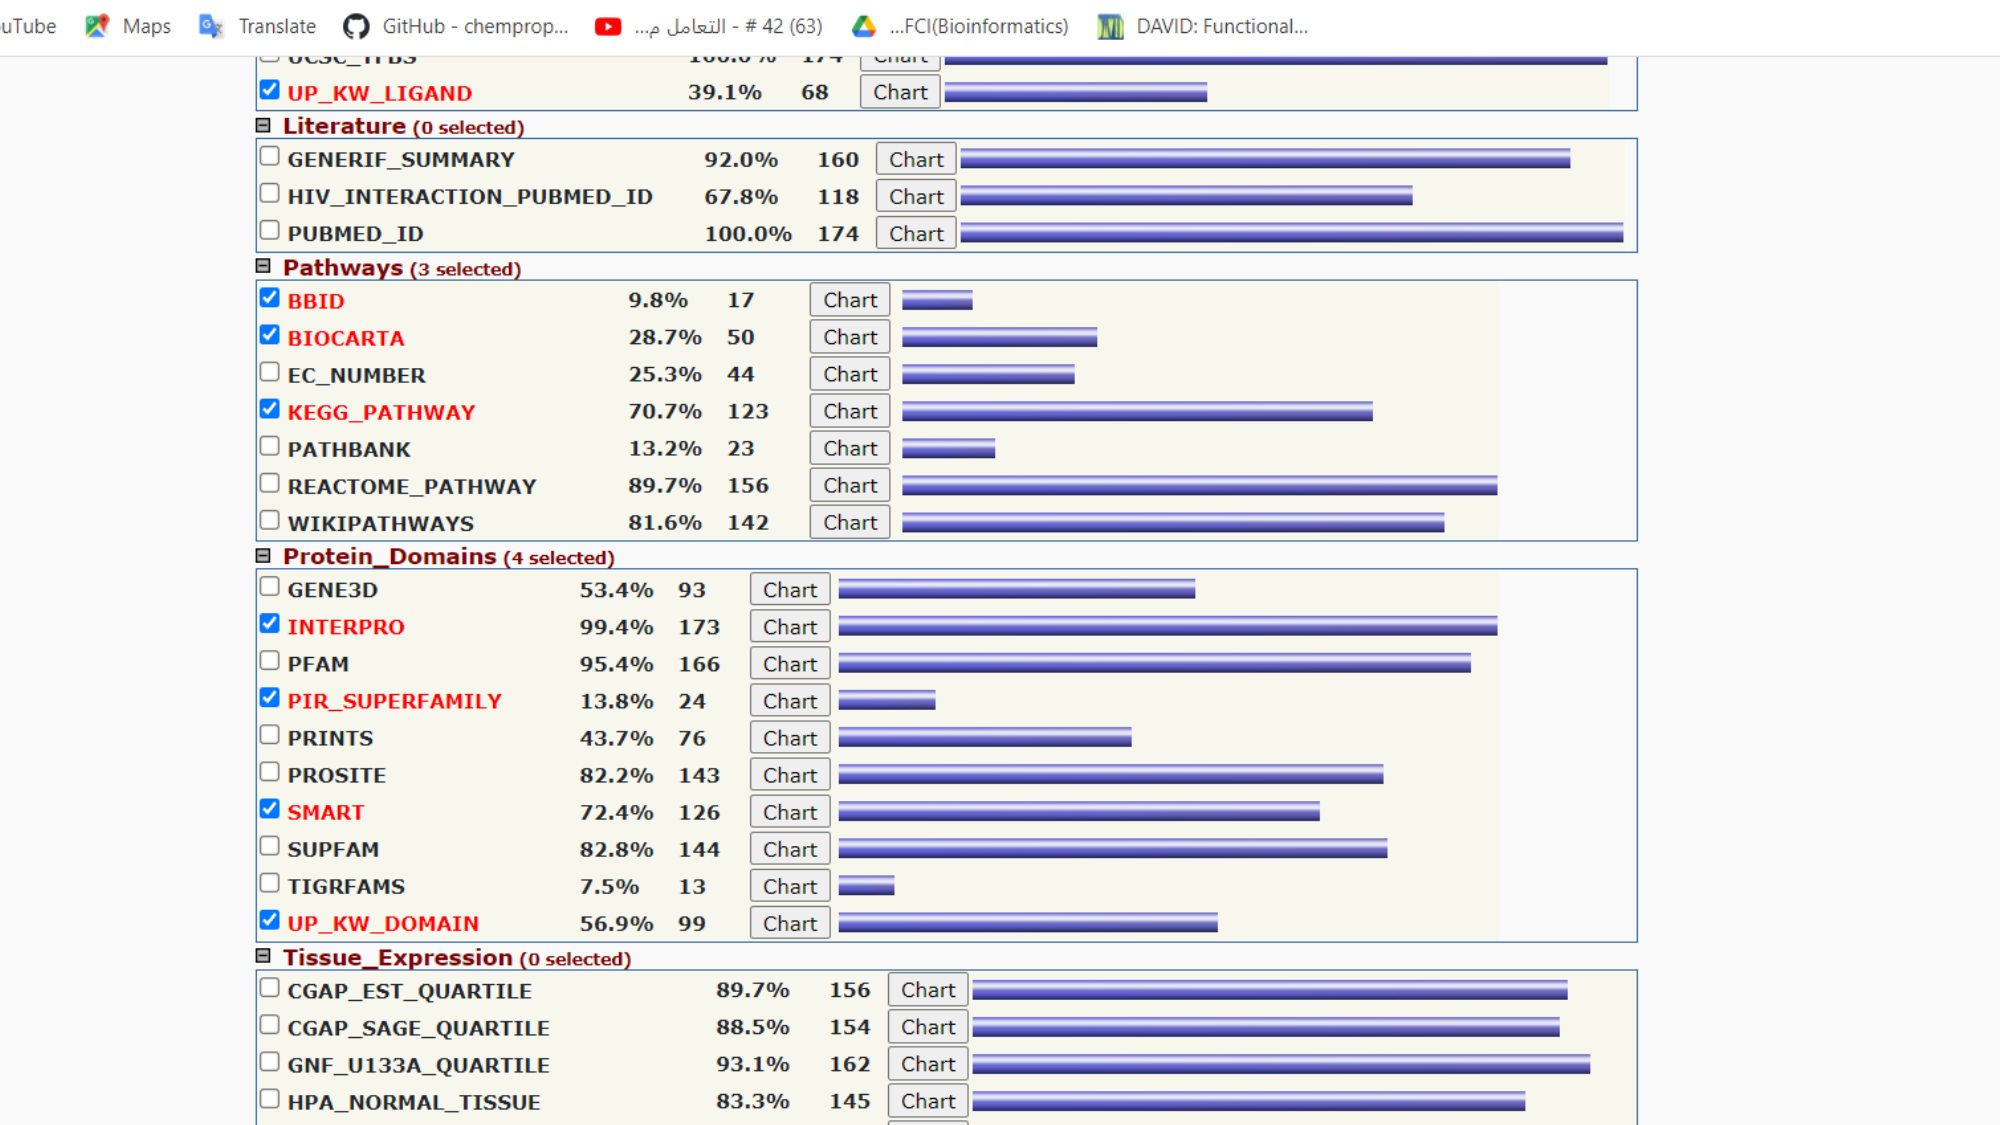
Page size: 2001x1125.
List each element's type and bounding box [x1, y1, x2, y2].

list [0, 0, 2000, 1125]
